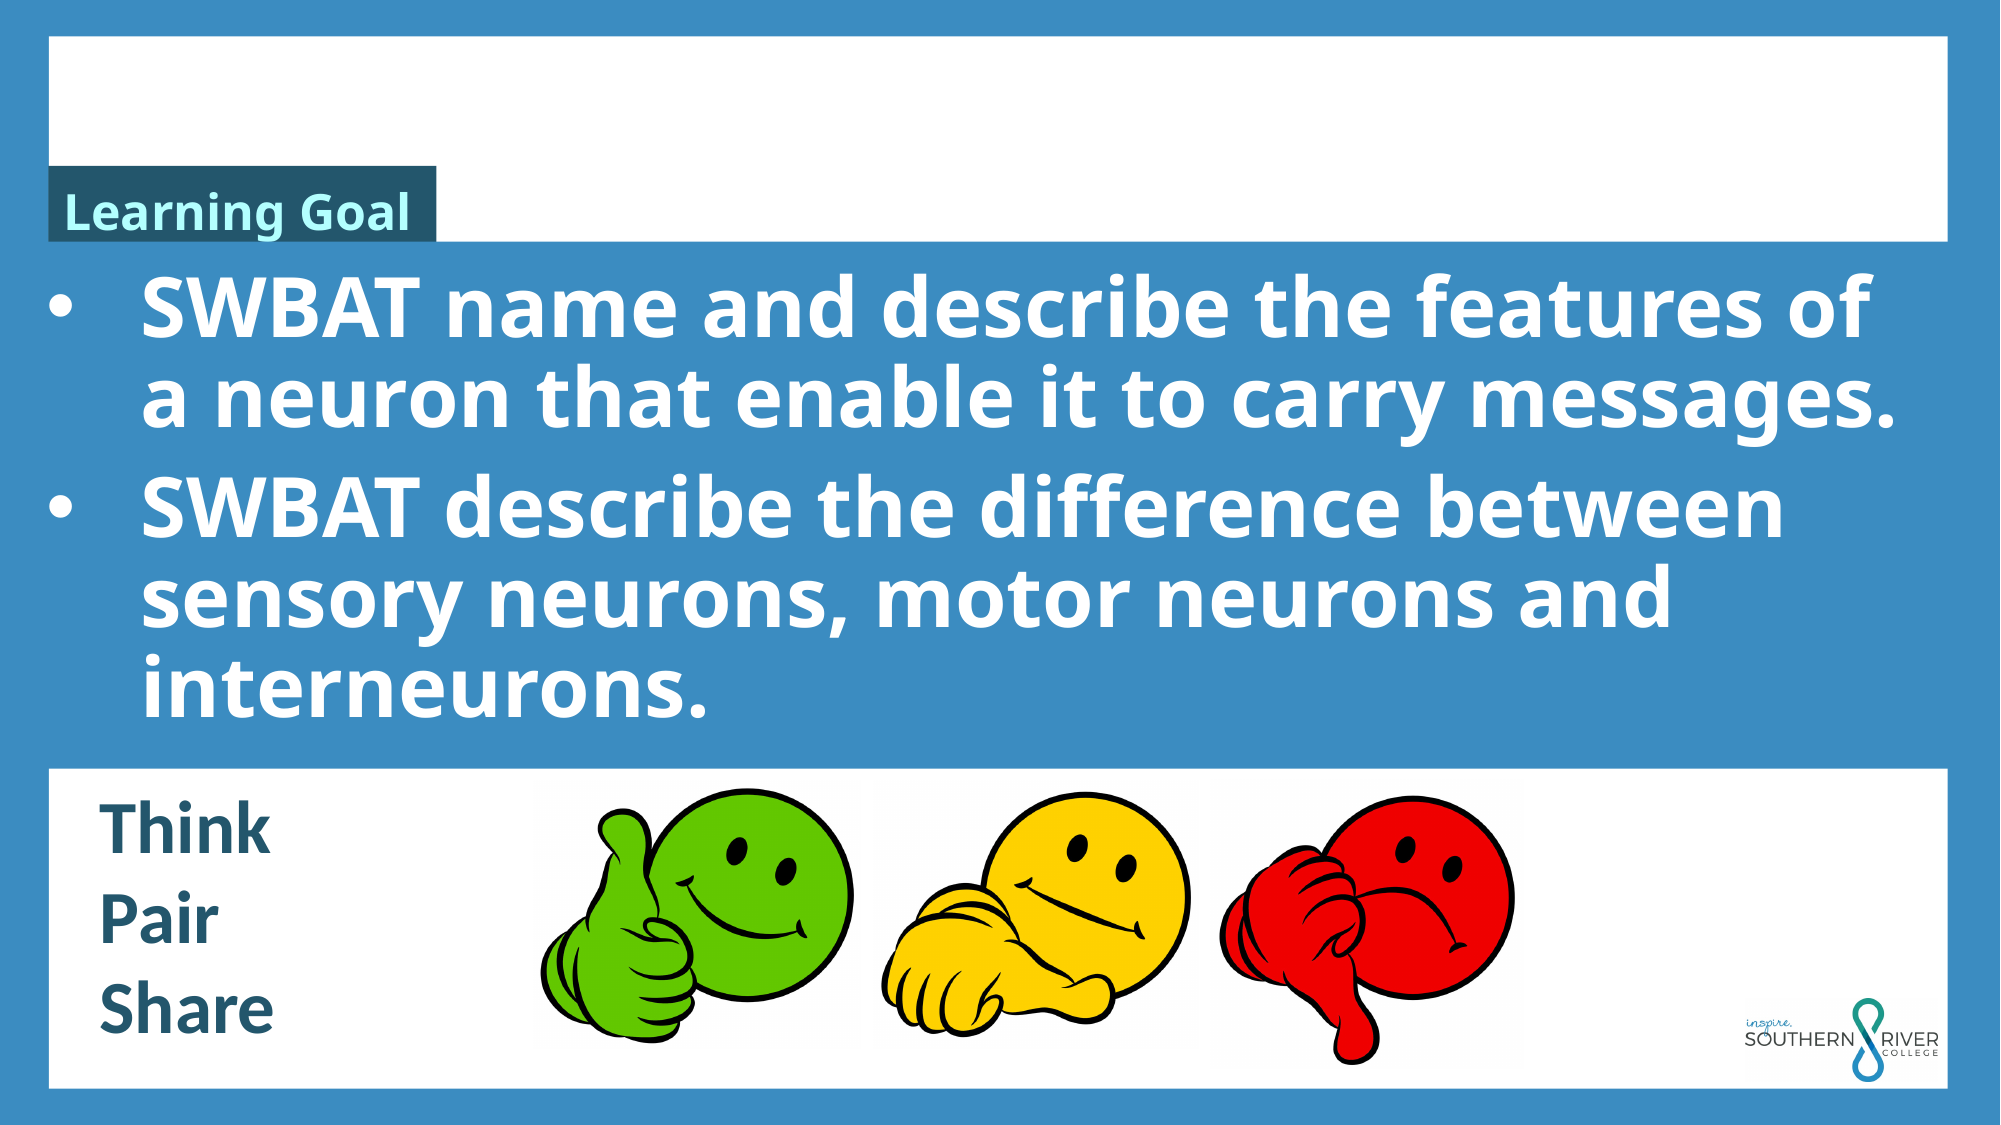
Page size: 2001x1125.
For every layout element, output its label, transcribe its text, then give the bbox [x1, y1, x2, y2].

picture [873, 780, 1199, 1049]
list SWBAT name and describe the features of a neuron that enable it to carry messages. SWBAT describe the difference between sensory neurons, motor neurons and interneurons. [31, 241, 1957, 769]
picture [1745, 998, 1938, 1082]
picture [533, 780, 861, 1049]
picture [1210, 779, 1524, 1069]
